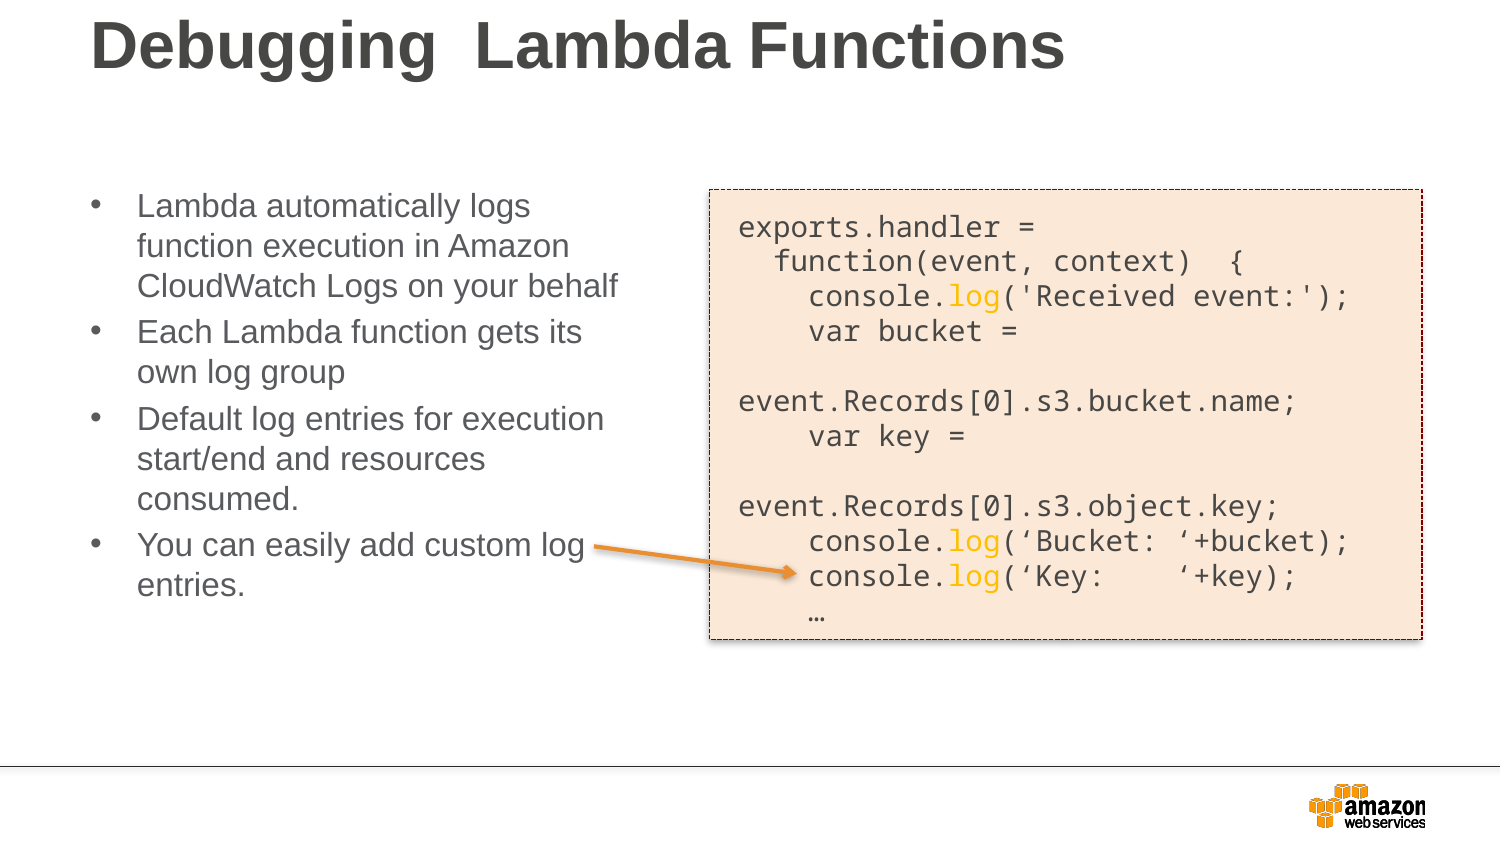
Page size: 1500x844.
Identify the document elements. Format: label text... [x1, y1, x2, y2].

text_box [593, 546, 798, 574]
title Debugging Lambda Functions [75, 33, 1234, 90]
text_box exports.handler = function(event, context) { console.log('Received event:'); var bucket = event.Records[0].s3.bucket.name; var key = event.Records[0].s3.object.key; console.log(‘Bucket: ‘+bucket); console.log(‘Key: ‘+key); … [723, 200, 1399, 670]
text_box [709, 189, 1423, 640]
list Lambda automatically logs function execution in Amazon CloudWatch Logs on your behalf Each Lambda function gets its own log group Default log entries for execution start/end and resources consumed. You can easily add custom log entries. [75, 176, 649, 754]
